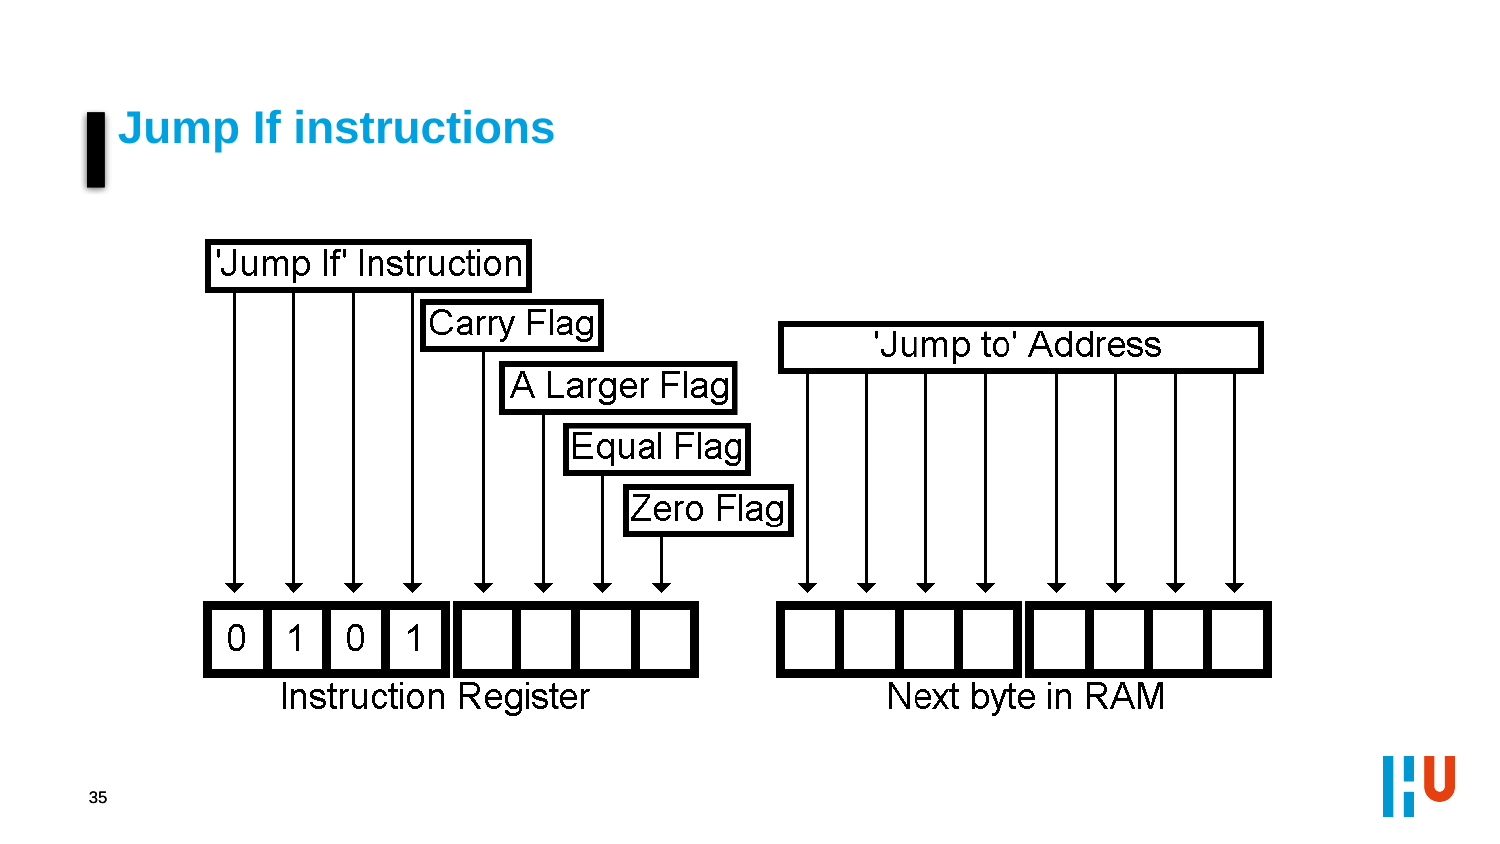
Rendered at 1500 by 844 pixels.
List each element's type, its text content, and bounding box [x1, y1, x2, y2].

picture [1394, 756, 1455, 817]
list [200, 235, 1275, 721]
list Jump If instructions [117, 102, 1357, 178]
